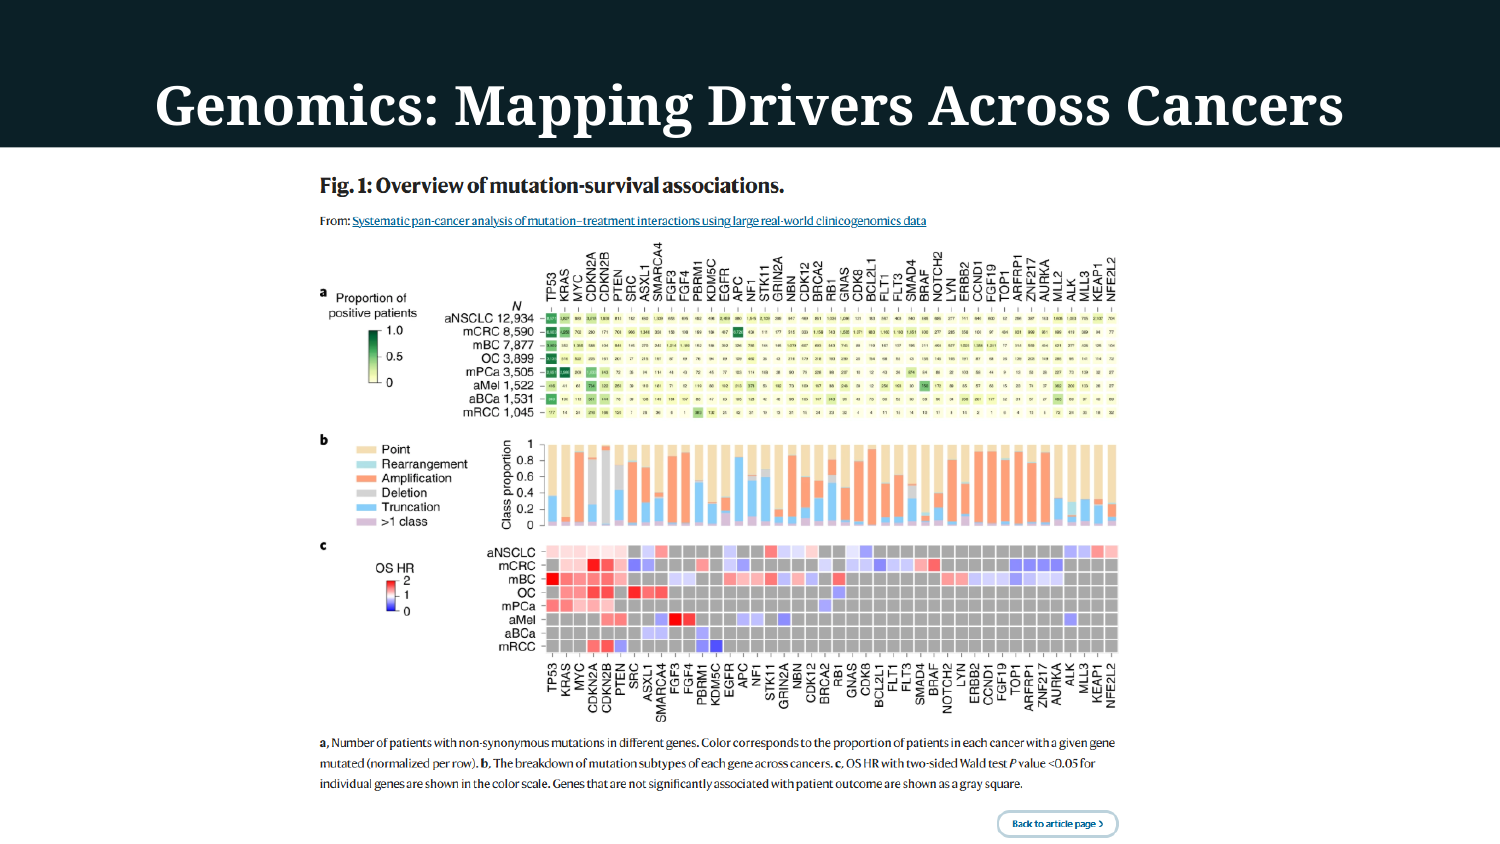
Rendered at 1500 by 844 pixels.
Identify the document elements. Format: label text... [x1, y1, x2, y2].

title Genomics: Mapping Drivers Across Cancers [75, 33, 1425, 175]
picture [254, 152, 1178, 844]
